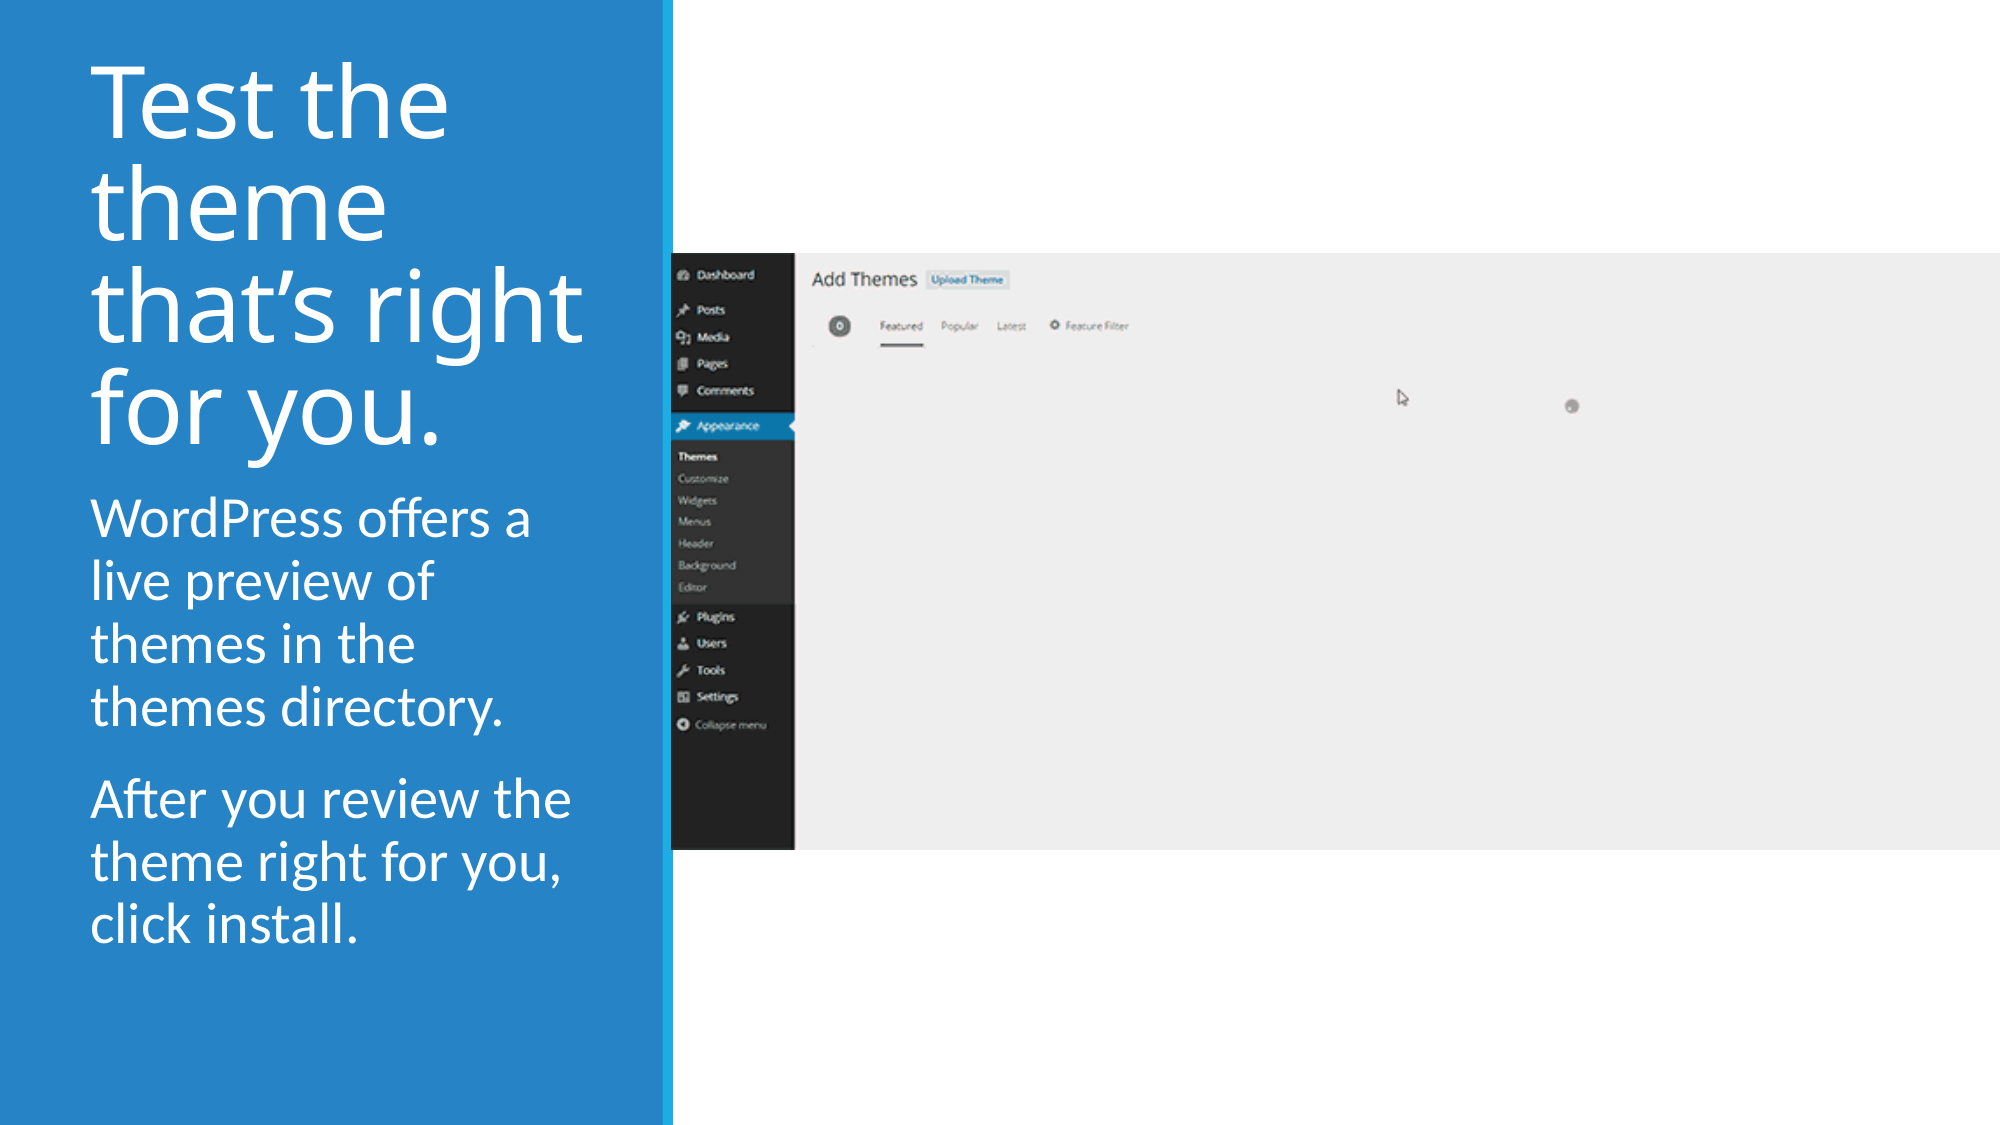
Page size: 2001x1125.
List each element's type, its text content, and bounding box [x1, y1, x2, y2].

list WordPress offers a live preview of themes in the themes directory. After you review the theme right for you, click install. [75, 479, 600, 1035]
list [670, 253, 2000, 851]
title Test the theme that’s right for you. [75, 97, 600, 473]
